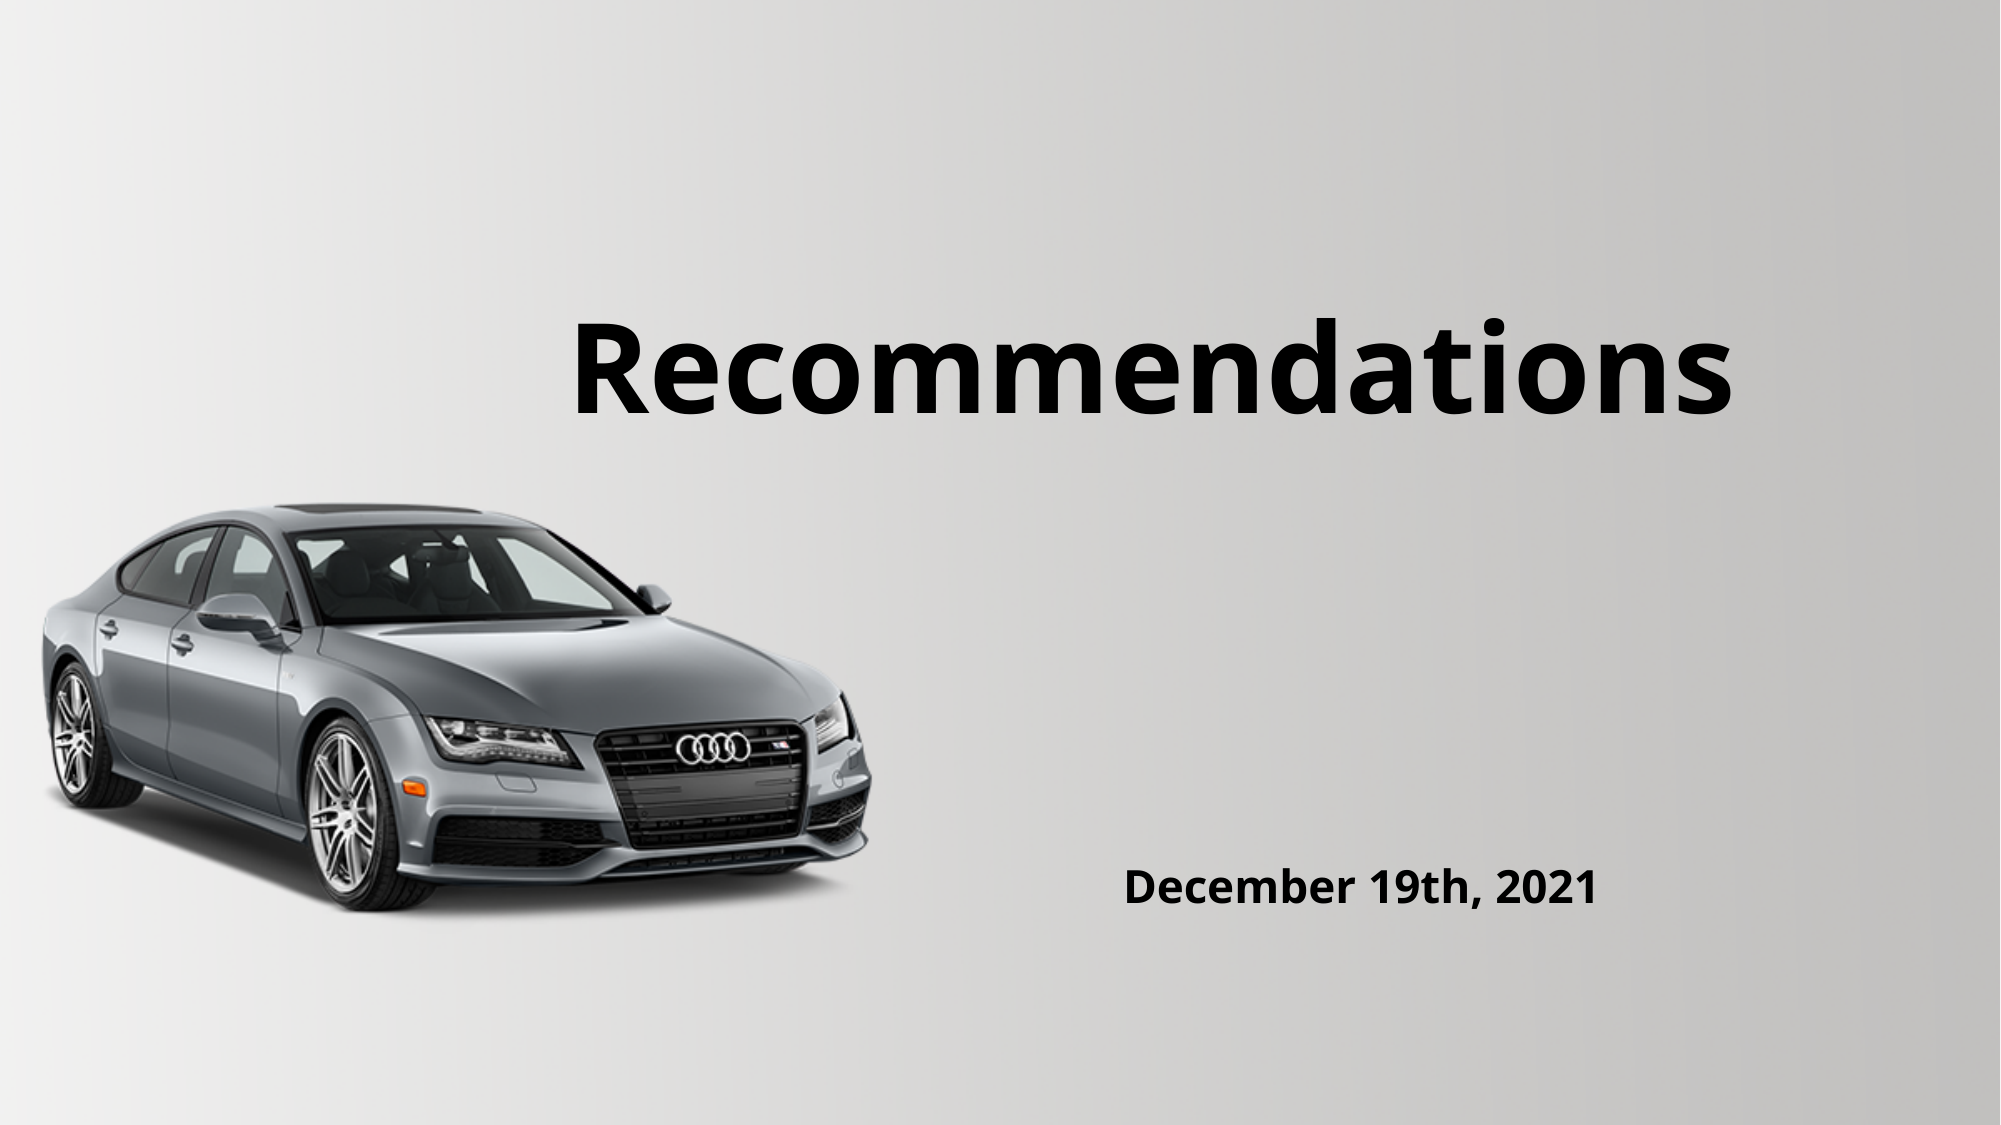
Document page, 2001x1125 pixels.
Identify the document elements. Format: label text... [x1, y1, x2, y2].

text_box Recommendations [418, 115, 1886, 449]
picture [0, 0, 2001, 1125]
text_box December 19th, 2021 [679, 581, 1961, 1010]
